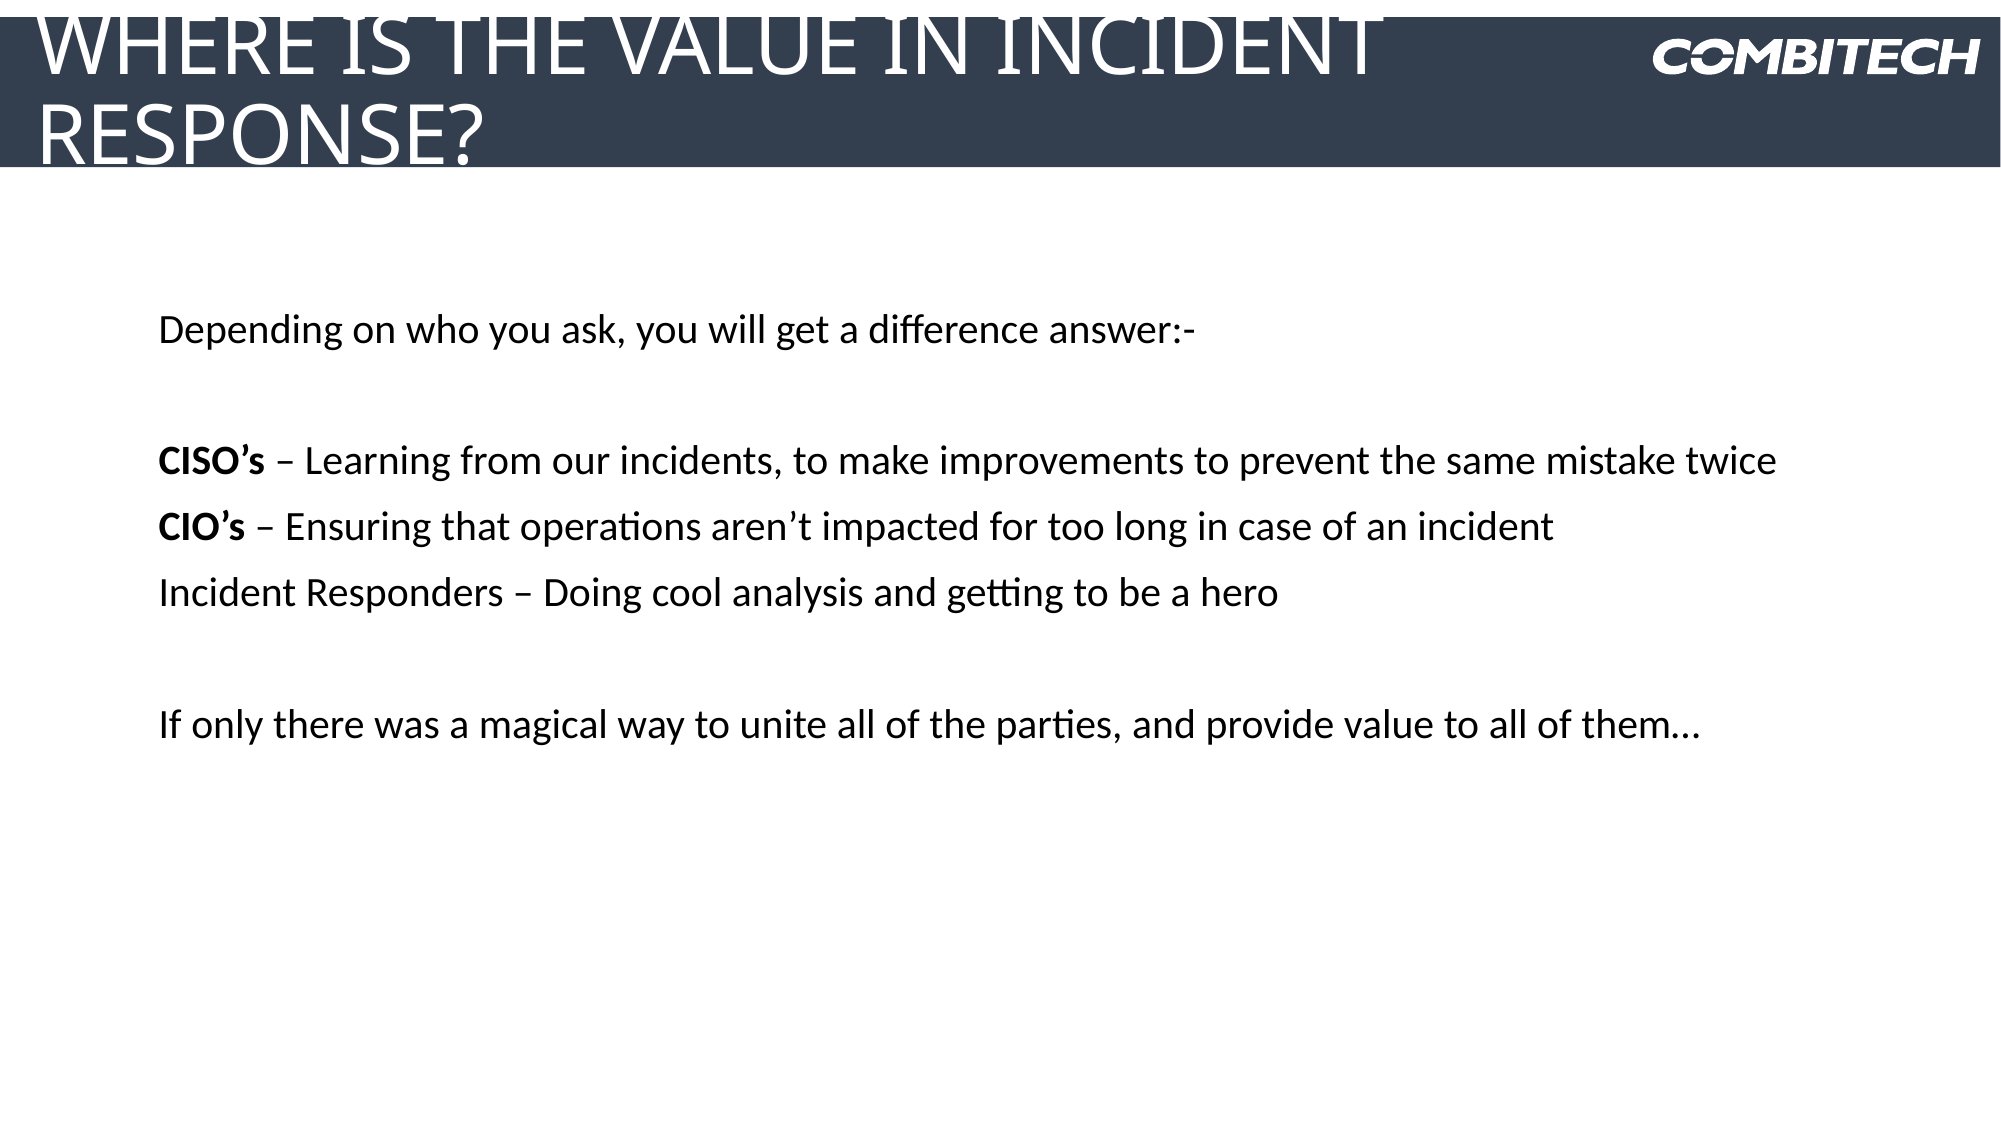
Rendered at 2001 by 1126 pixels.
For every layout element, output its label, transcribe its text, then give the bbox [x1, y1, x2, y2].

list Depending on who you ask, you will get a difference answer:- CISO’s – Learning from our incidents, to make improvements to prevent the same mistake twice CIO’s – Ensuring that operations aren’t impacted for too long in case of an incident Incident Responders – Doing cool analysis and getting to be a hero If only there was a magical way to unite all of the parties, and provide value to all of them… [137, 299, 1863, 1014]
title Where is the value in incident response? [19, 17, 1801, 168]
